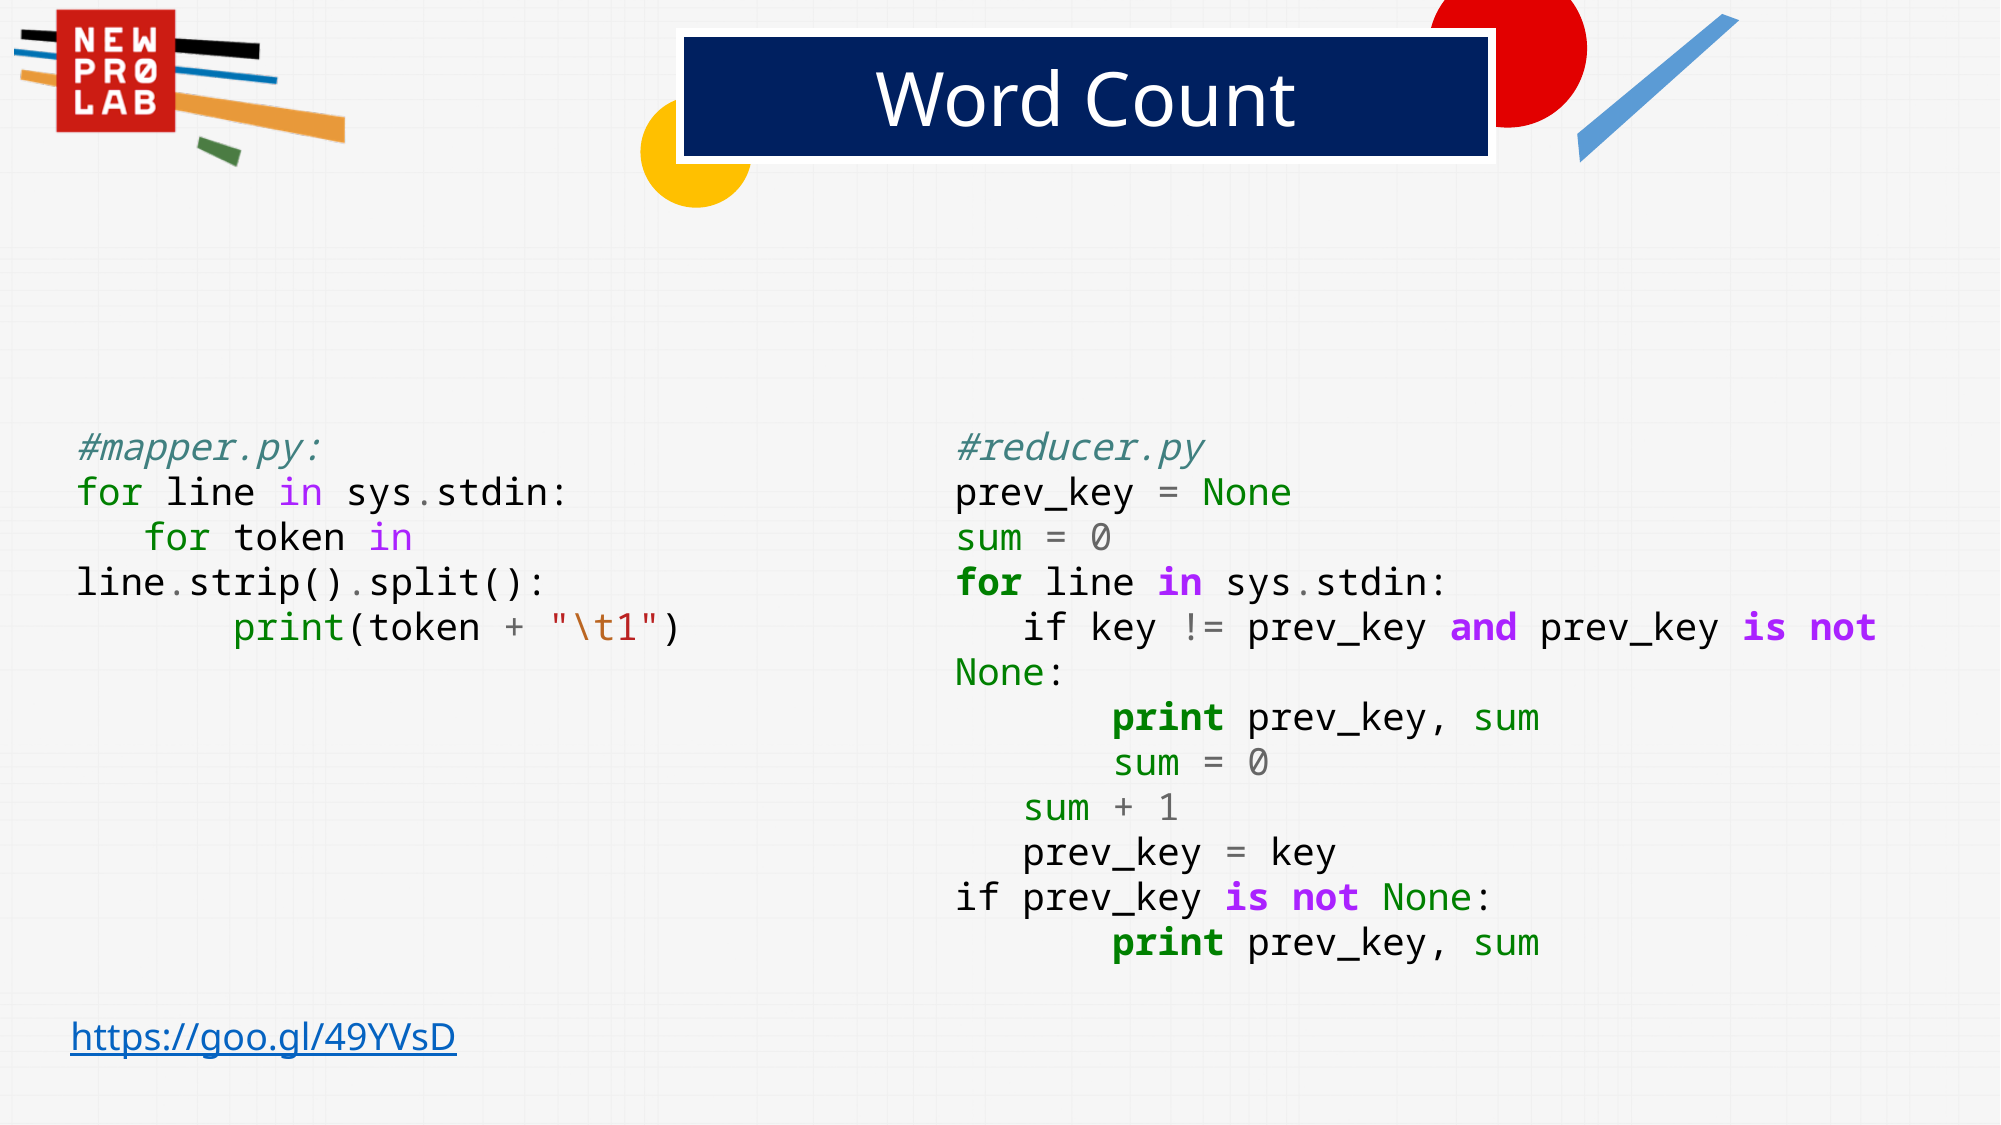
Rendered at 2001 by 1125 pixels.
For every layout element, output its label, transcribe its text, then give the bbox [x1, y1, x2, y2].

picture [14, 0, 357, 179]
text_box #mapper.py: for line in sys.stdin: for token in line.strip().split(): print(token + "\t1") [60, 415, 868, 656]
text_box [1576, 12, 1742, 165]
text_box [639, 97, 753, 209]
text_box Word Count [679, 31, 1493, 161]
text_box [1429, 0, 1589, 129]
text_box https://goo.gl/49YVsD [55, 1005, 472, 1072]
text_box #reducer.py prev_key = None sum = 0 for line in sys.stdin: if key != prev_key and prev_key is not None: print prev_key, sum sum = 0 sum + 1 prev_key = key if prev_key is not None: print prev_key, sum [940, 415, 1966, 971]
